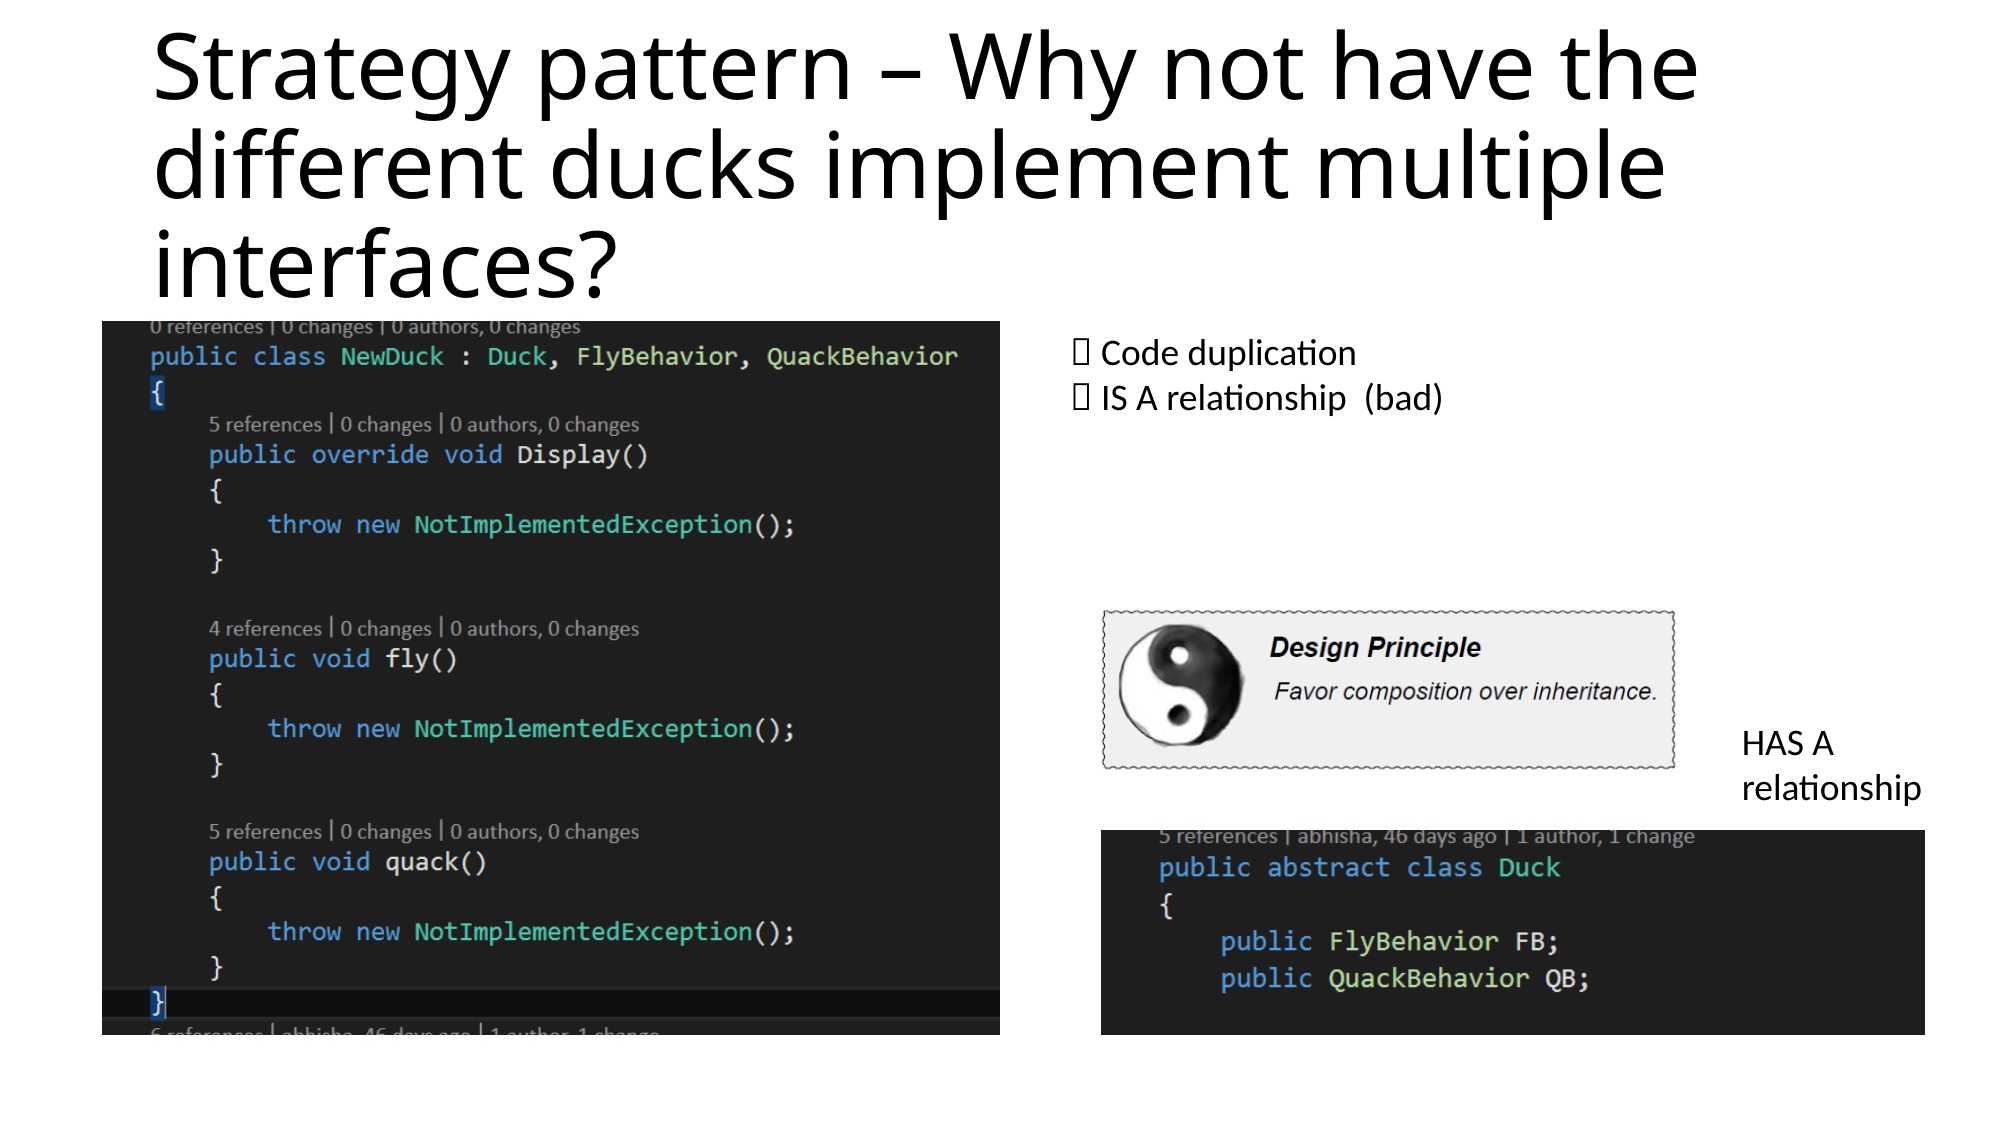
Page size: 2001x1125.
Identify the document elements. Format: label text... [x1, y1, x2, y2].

picture [1101, 830, 1925, 1035]
text_box HAS A relationship [1727, 710, 1944, 816]
text_box  Code duplication  IS A relationship (bad) [1055, 321, 1685, 426]
picture [1027, 590, 1713, 803]
title Strategy pattern – Why not have the different ducks implement multiple interfaces? [137, 59, 1863, 278]
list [102, 321, 1000, 1035]
